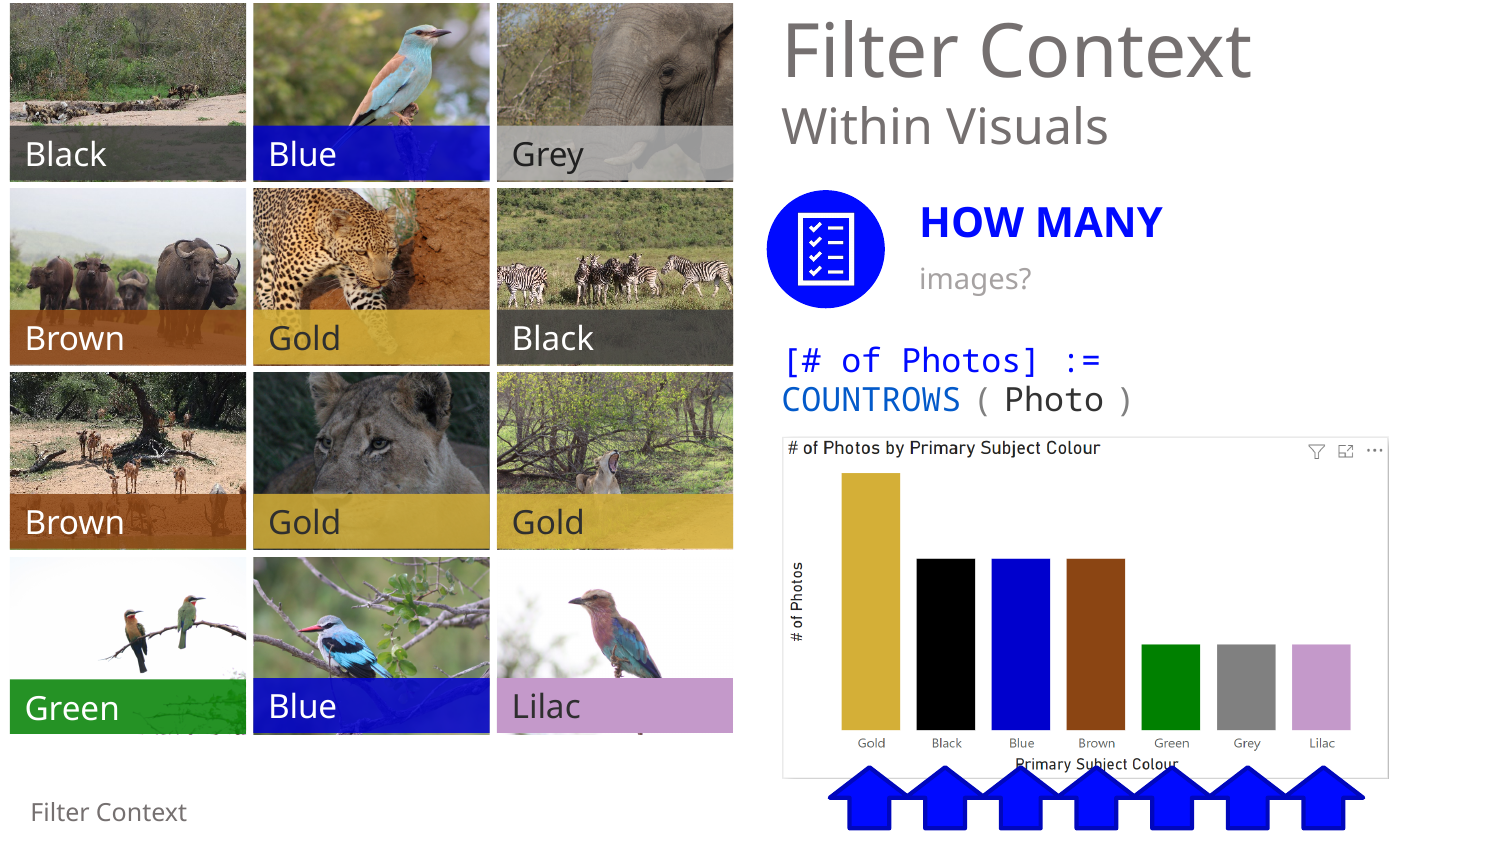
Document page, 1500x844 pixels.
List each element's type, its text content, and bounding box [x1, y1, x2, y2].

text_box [253, 372, 490, 550]
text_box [496, 187, 734, 366]
text_box Filter Context [16, 783, 471, 836]
text_box 3 [827, 788, 907, 831]
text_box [496, 3, 734, 182]
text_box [9, 3, 247, 182]
text_box 2 [979, 788, 1058, 831]
text_box [# of Photos] := COUNTROWS ( Photo ) [766, 331, 1331, 426]
text_box Within Visuals [766, 87, 1462, 164]
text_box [496, 556, 734, 735]
picture [781, 435, 1389, 779]
text_box 1 [1130, 788, 1210, 831]
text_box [253, 556, 490, 735]
text_box 2 [1054, 788, 1134, 831]
text_box 1 [1281, 788, 1366, 831]
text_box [766, 187, 1359, 309]
text_box 2 [903, 788, 983, 831]
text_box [9, 372, 247, 550]
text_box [496, 372, 734, 550]
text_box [9, 188, 247, 366]
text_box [253, 3, 490, 182]
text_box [9, 557, 247, 736]
text_box Filter Context [766, 12, 1424, 87]
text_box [253, 187, 490, 366]
text_box 1 [1206, 788, 1285, 831]
